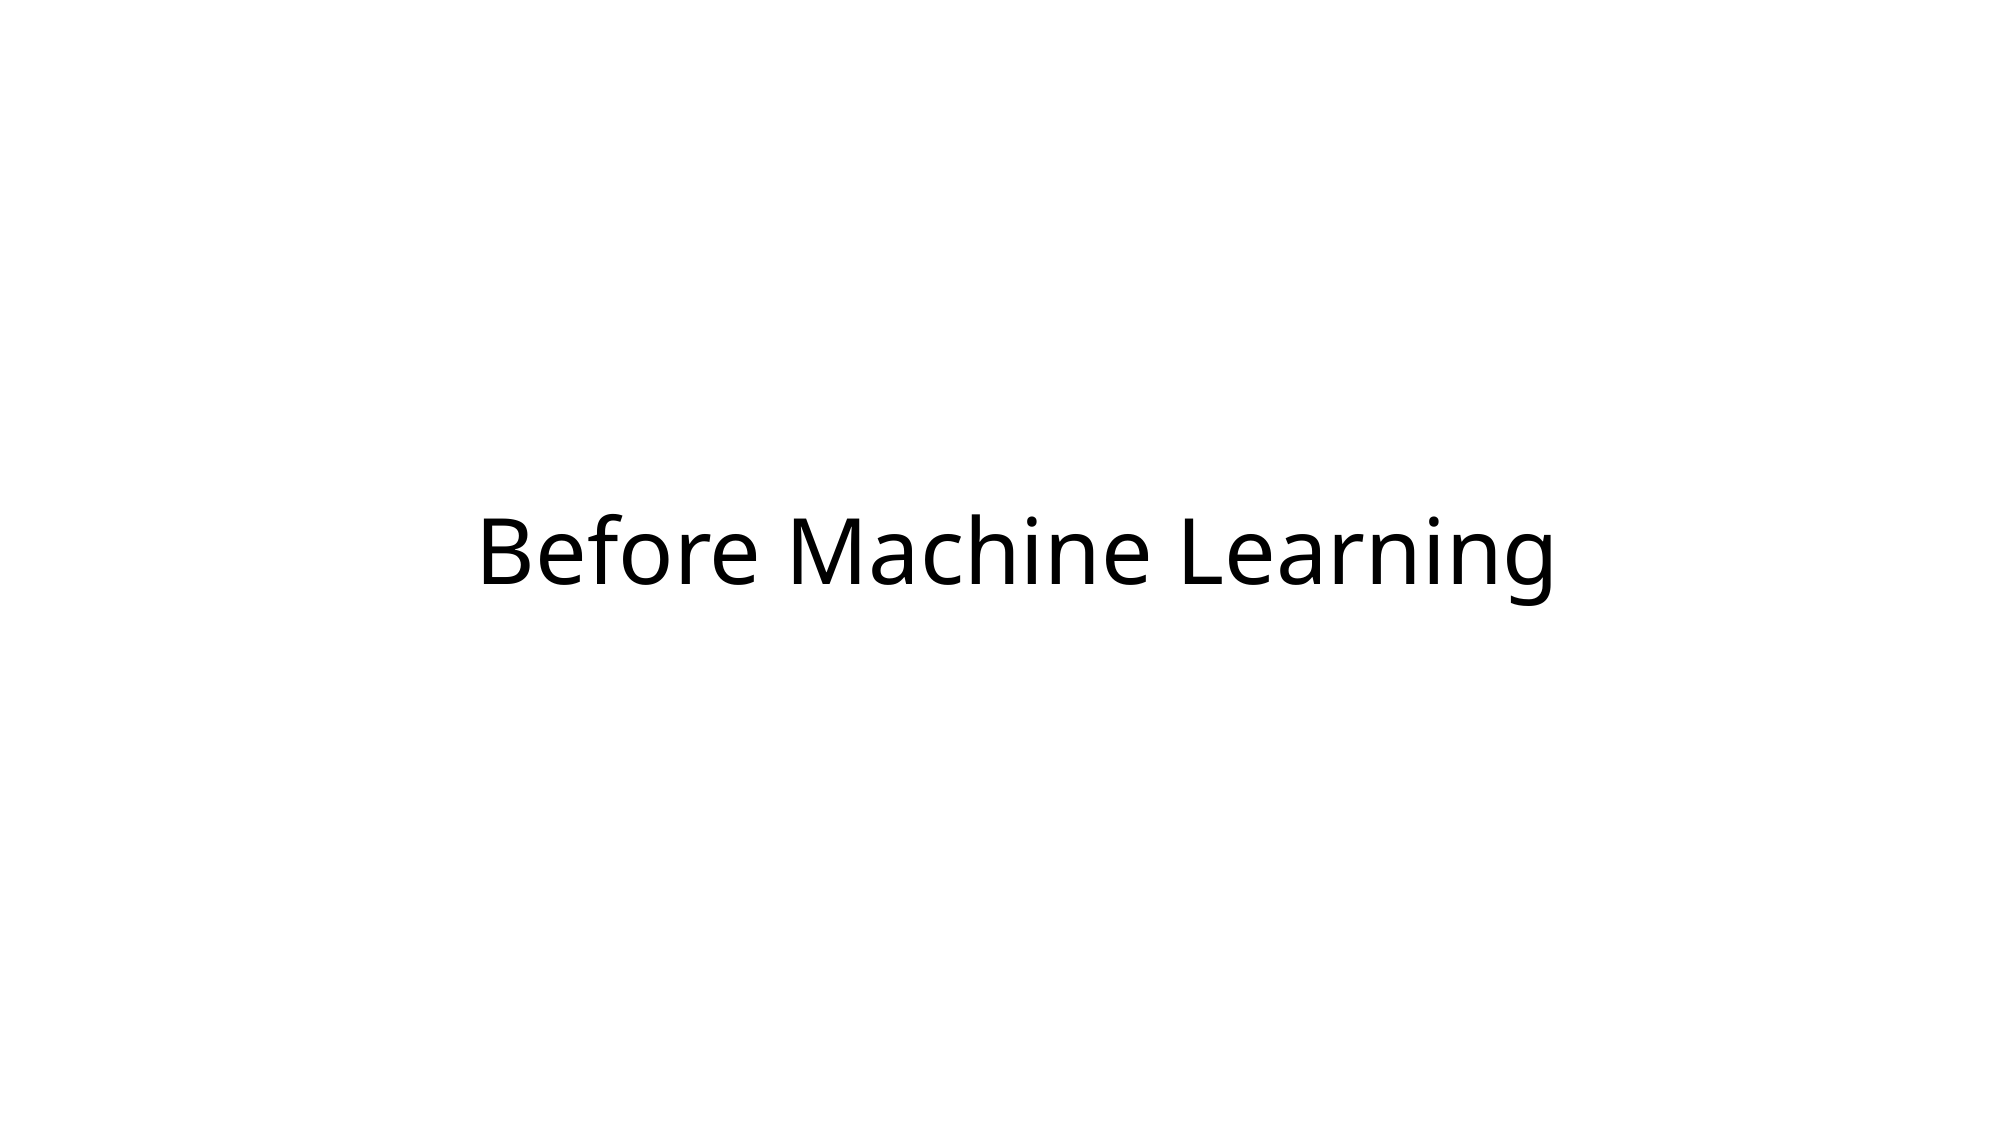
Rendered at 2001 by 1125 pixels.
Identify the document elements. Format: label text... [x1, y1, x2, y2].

title Before Machine Learning [155, 445, 1881, 664]
